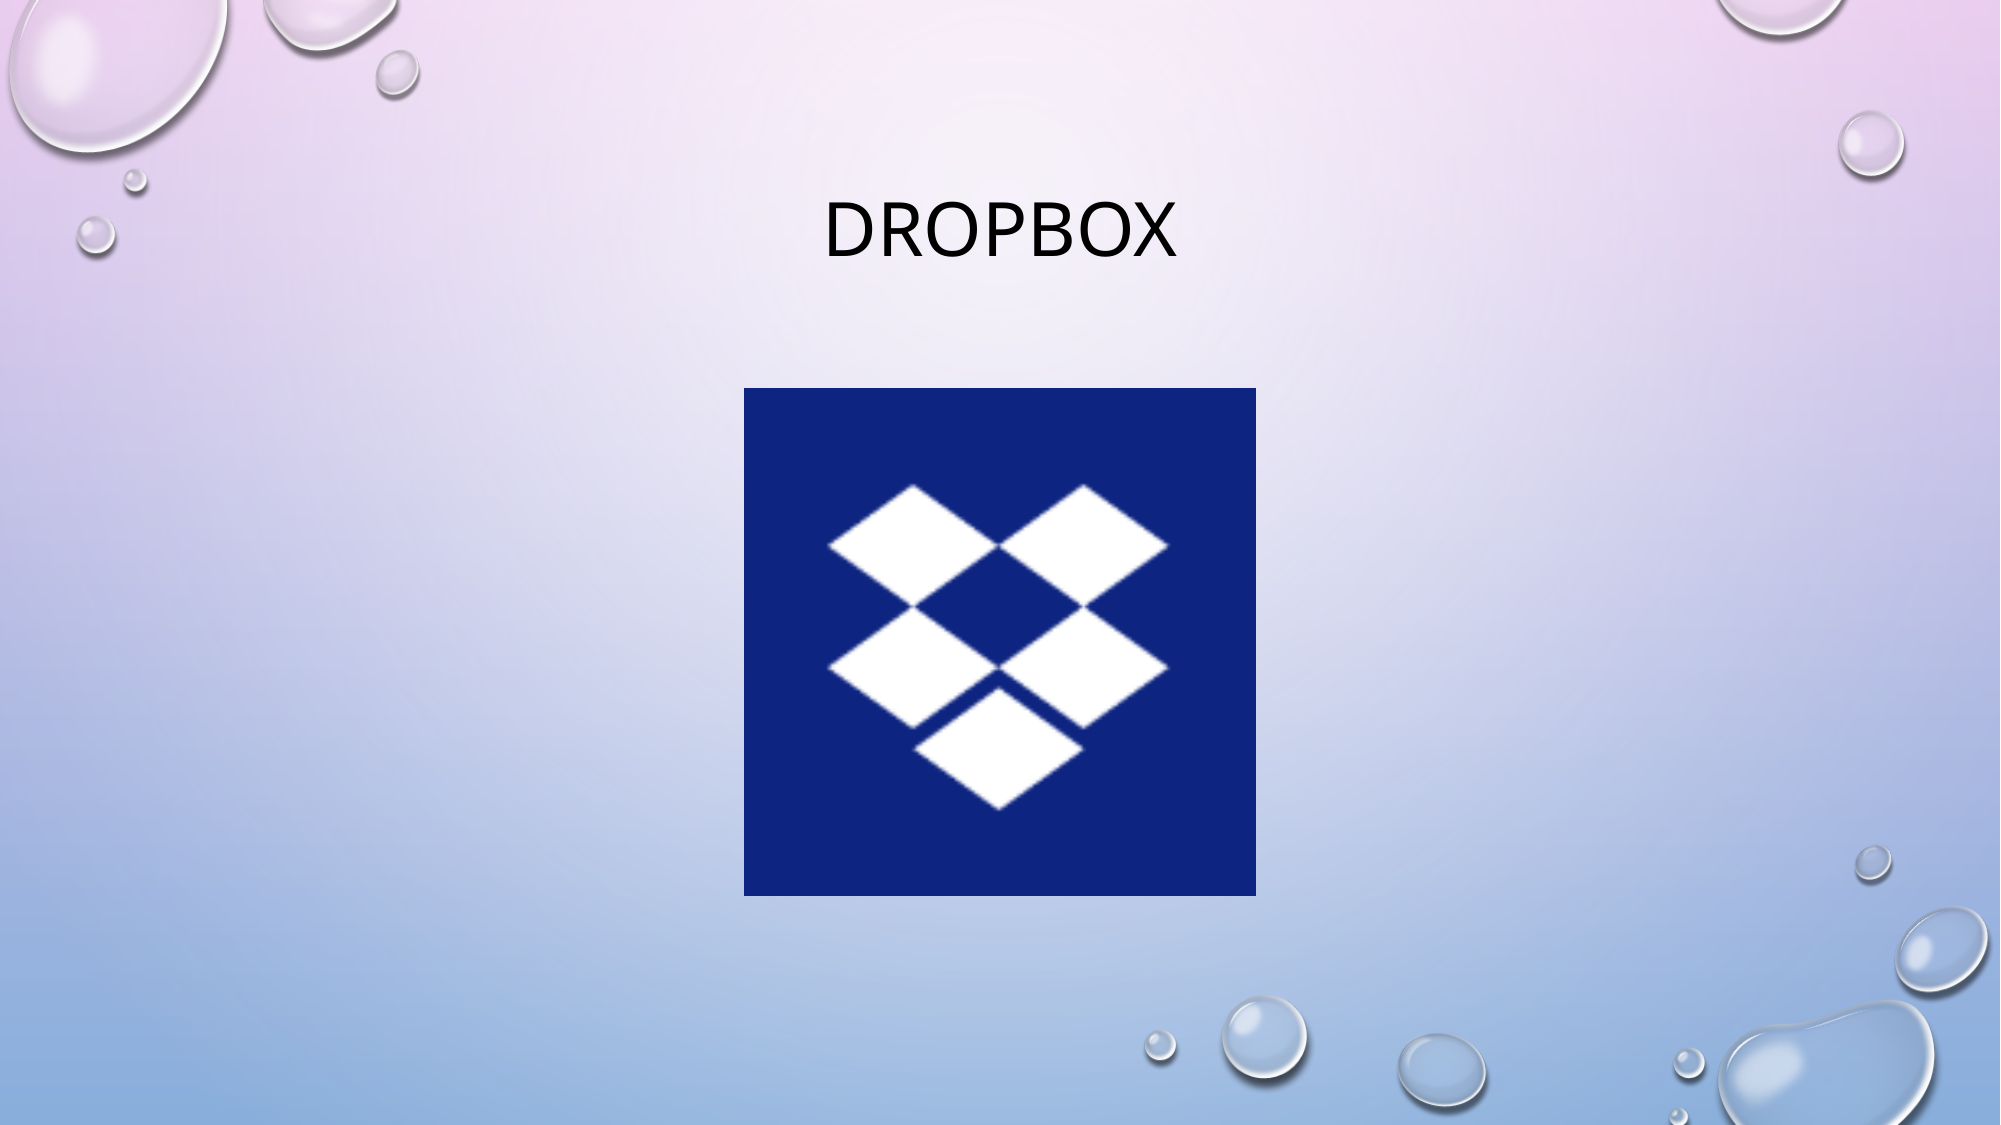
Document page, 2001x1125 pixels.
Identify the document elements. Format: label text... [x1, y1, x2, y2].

title DROPBOX [149, 101, 1851, 364]
picture [0, 0, 2000, 1125]
